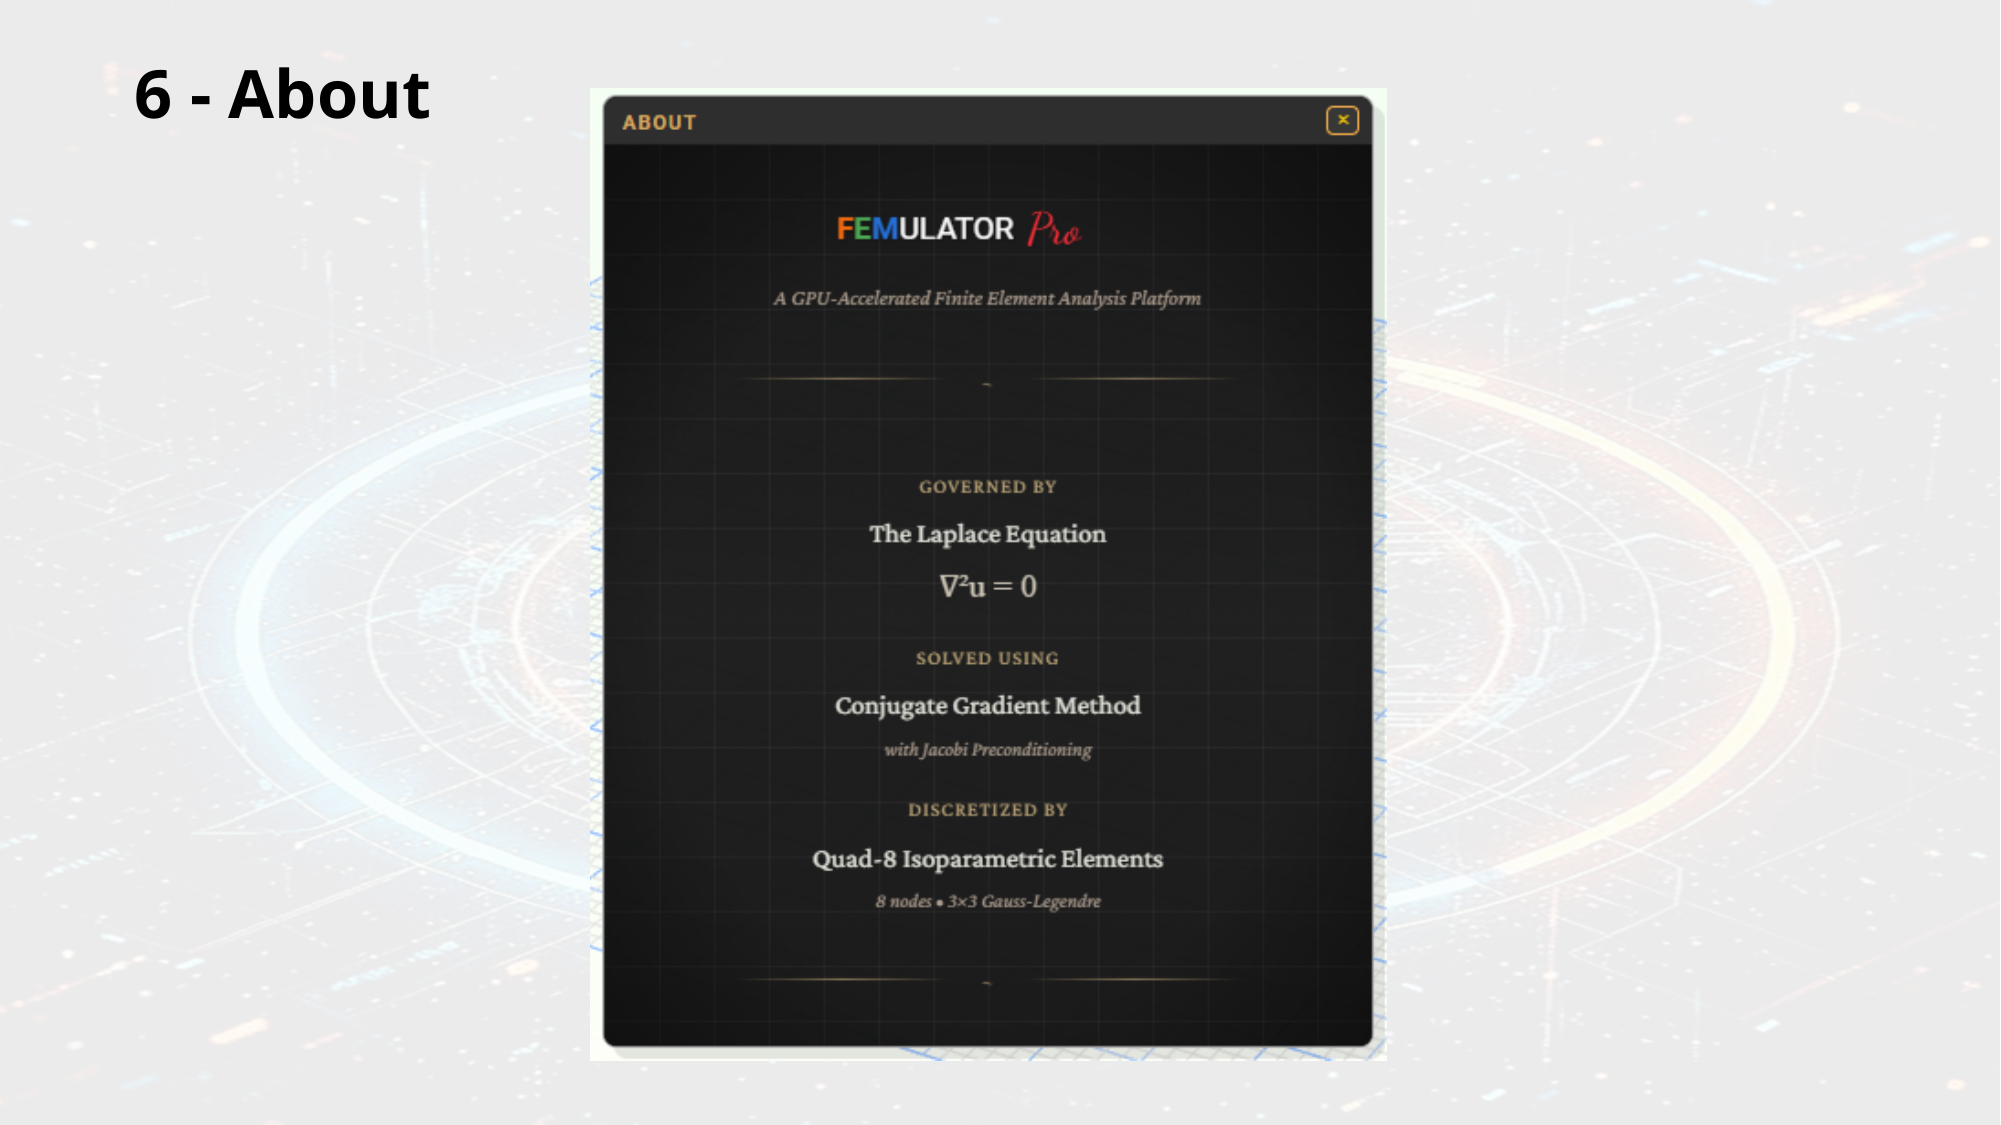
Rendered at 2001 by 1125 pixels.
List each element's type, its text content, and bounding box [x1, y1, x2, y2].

picture [590, 87, 1387, 1062]
text_box 6 - About [120, 44, 1397, 219]
